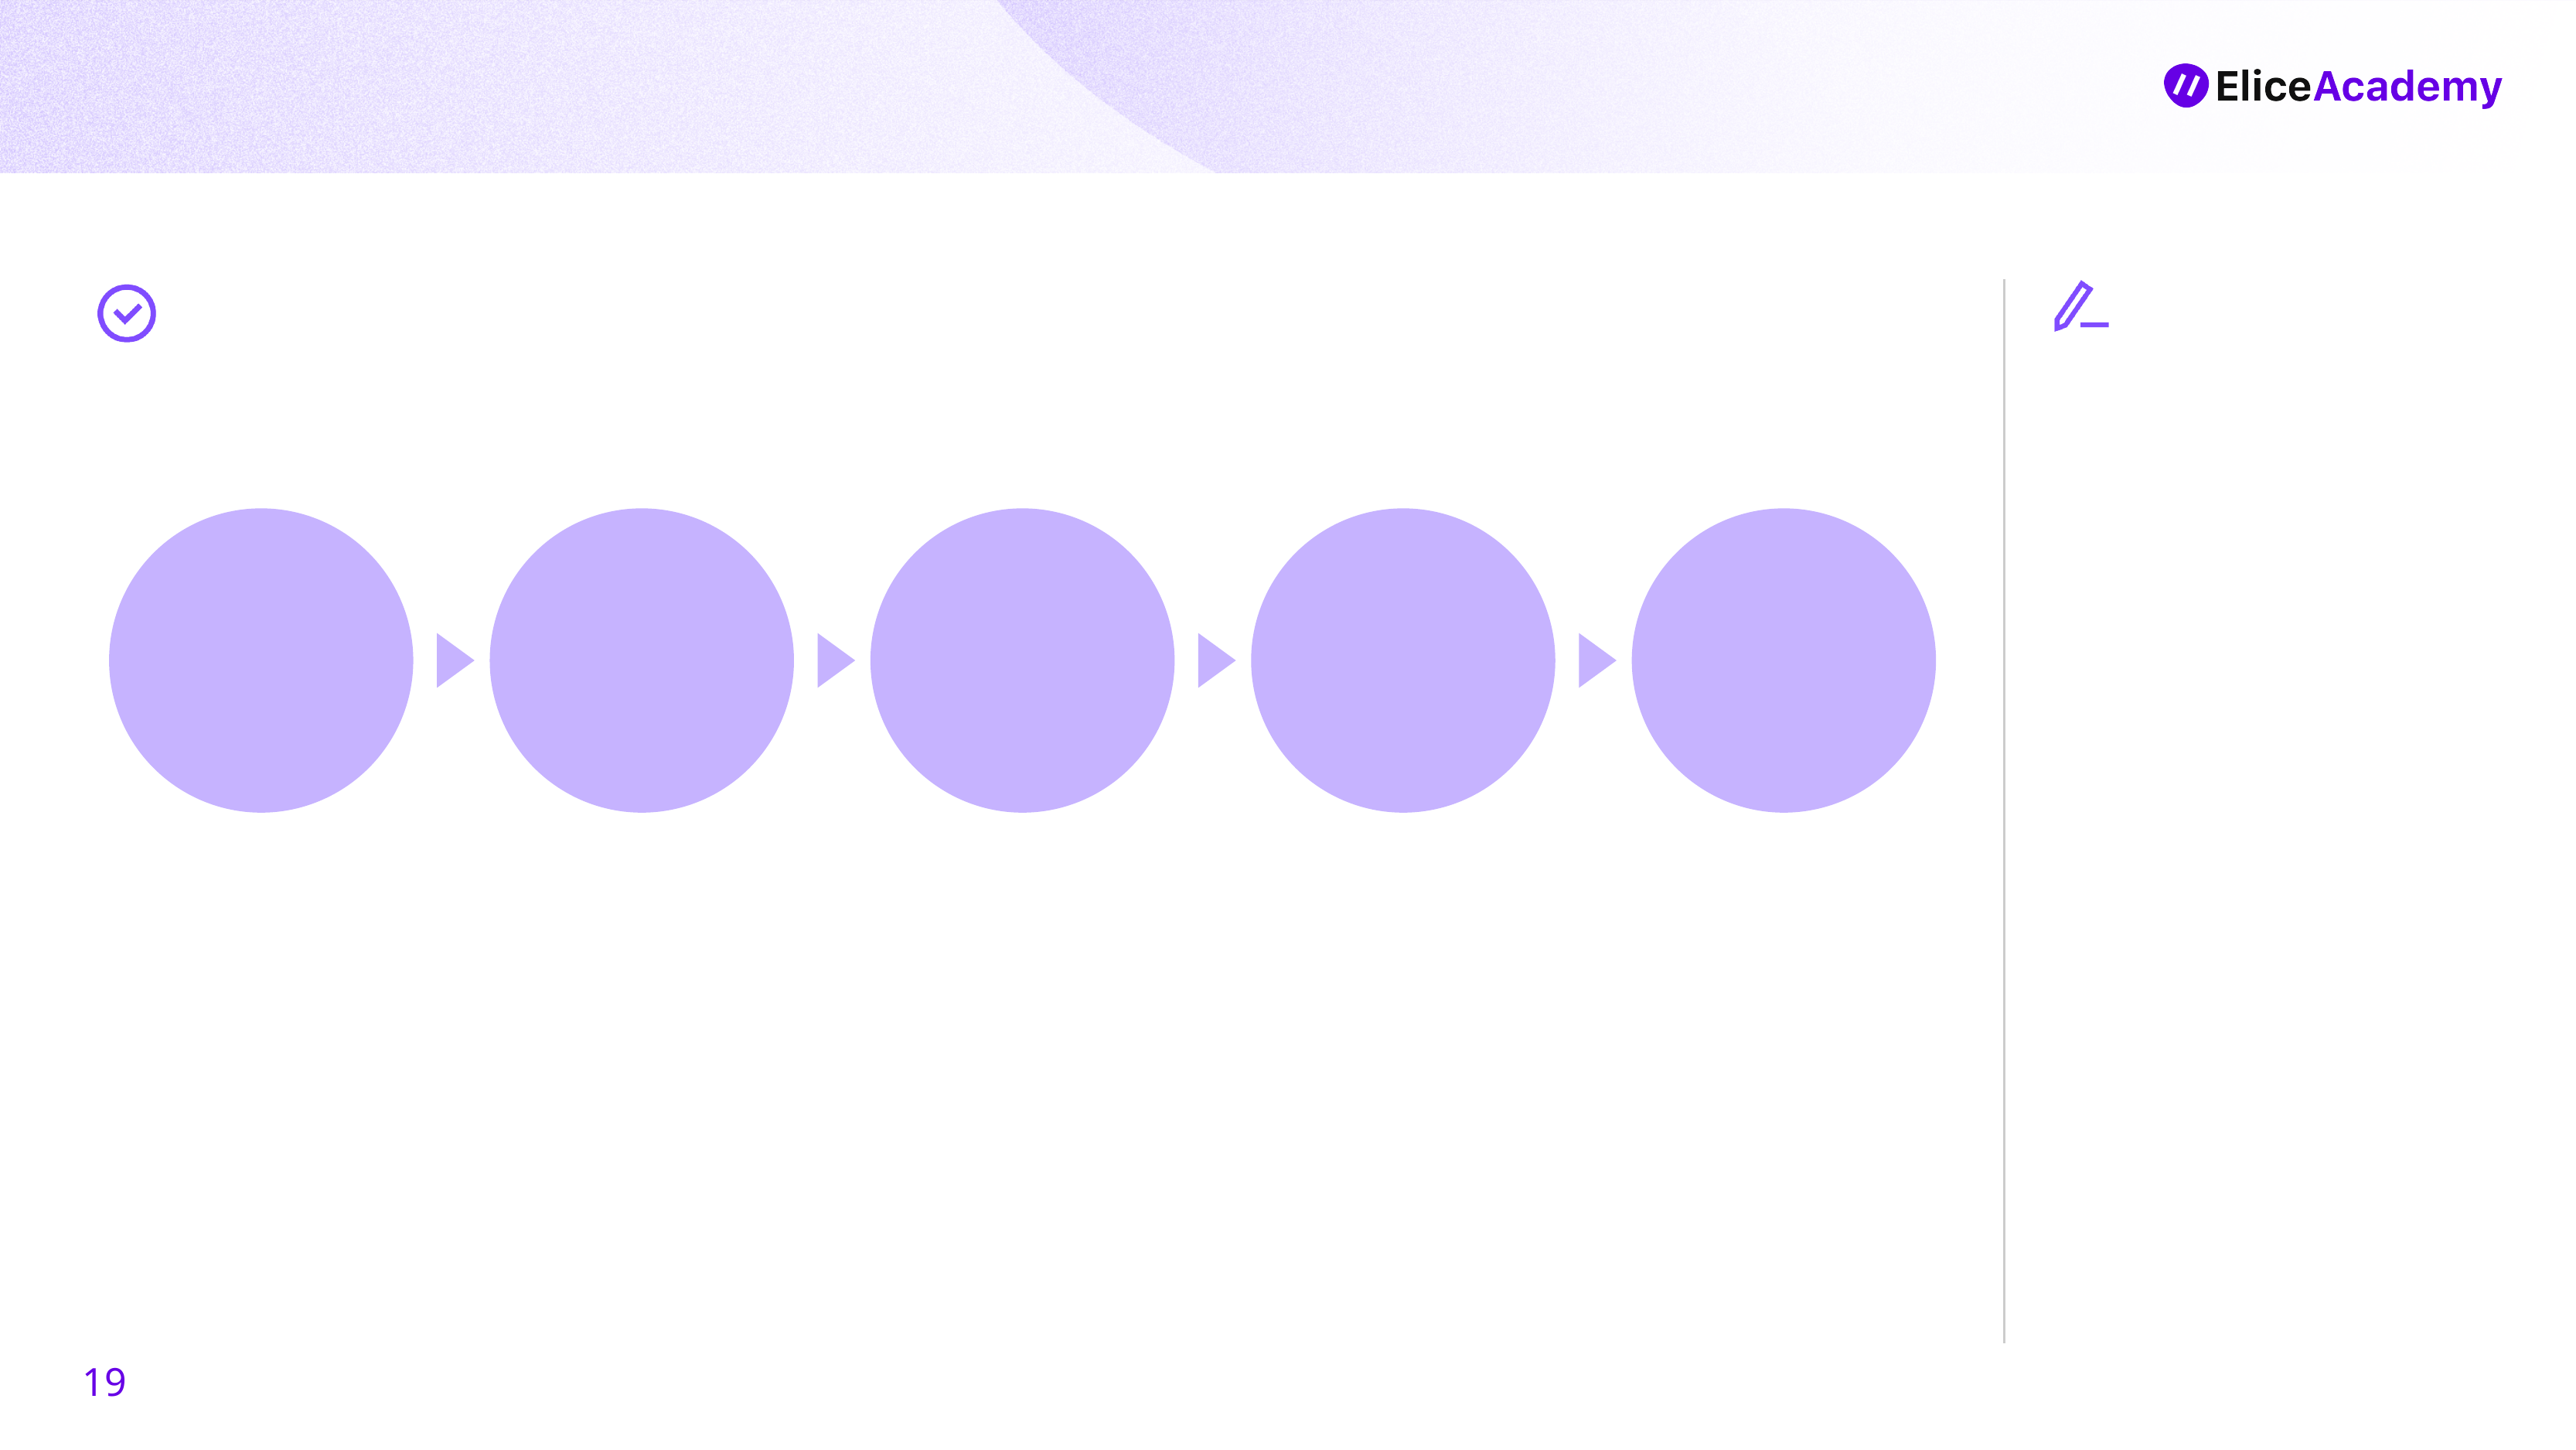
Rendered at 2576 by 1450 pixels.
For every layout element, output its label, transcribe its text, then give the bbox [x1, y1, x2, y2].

picture [2054, 280, 2109, 332]
picture [97, 284, 156, 343]
slide_number 19 [70, 1346, 651, 1423]
picture [0, 0, 2576, 173]
